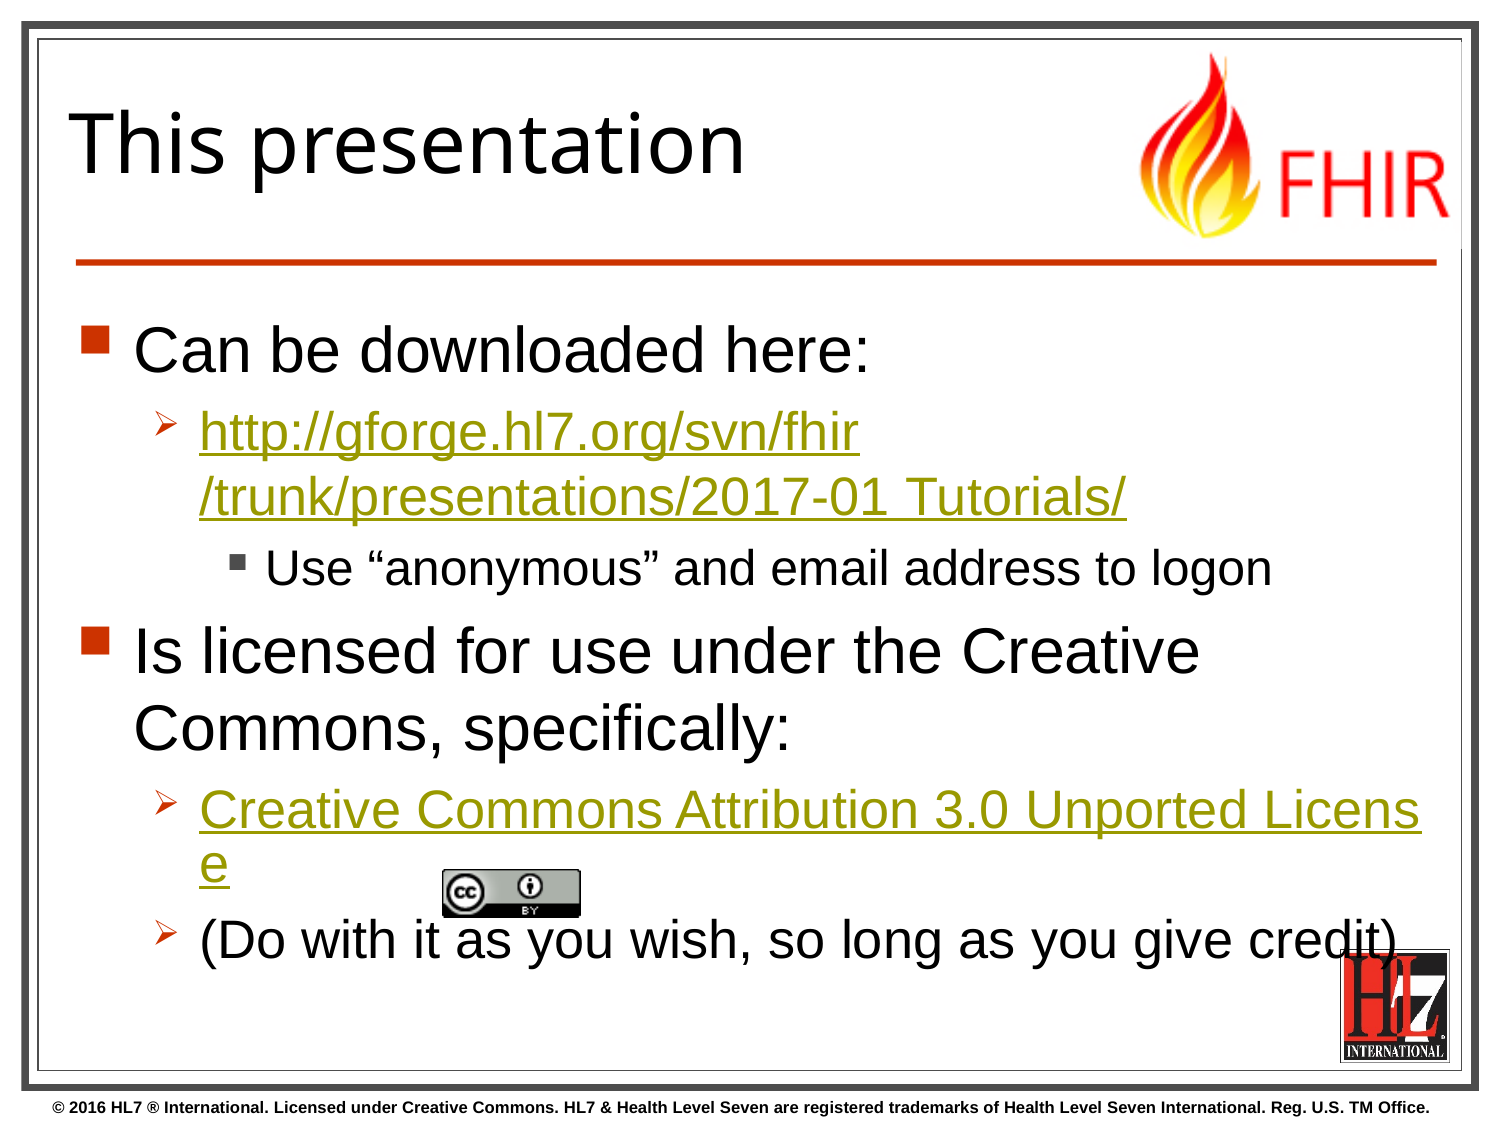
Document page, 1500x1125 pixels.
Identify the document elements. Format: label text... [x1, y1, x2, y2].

picture [1340, 949, 1450, 1063]
title This presentation [53, 54, 1128, 244]
picture [1128, 42, 1462, 249]
picture [442, 869, 581, 919]
list Can be downloaded here: http://gforge.hl7.org/svn/fhir/trunk/presentations/2017-01 Tutorials/ Use “anonymous” and email address to logon Is licensed for use under the Creative Commons, specifically: Creative Commons Attribution 3.0 Unported License (Do with it as you wish, so long as you give credit) [62, 299, 1438, 1035]
